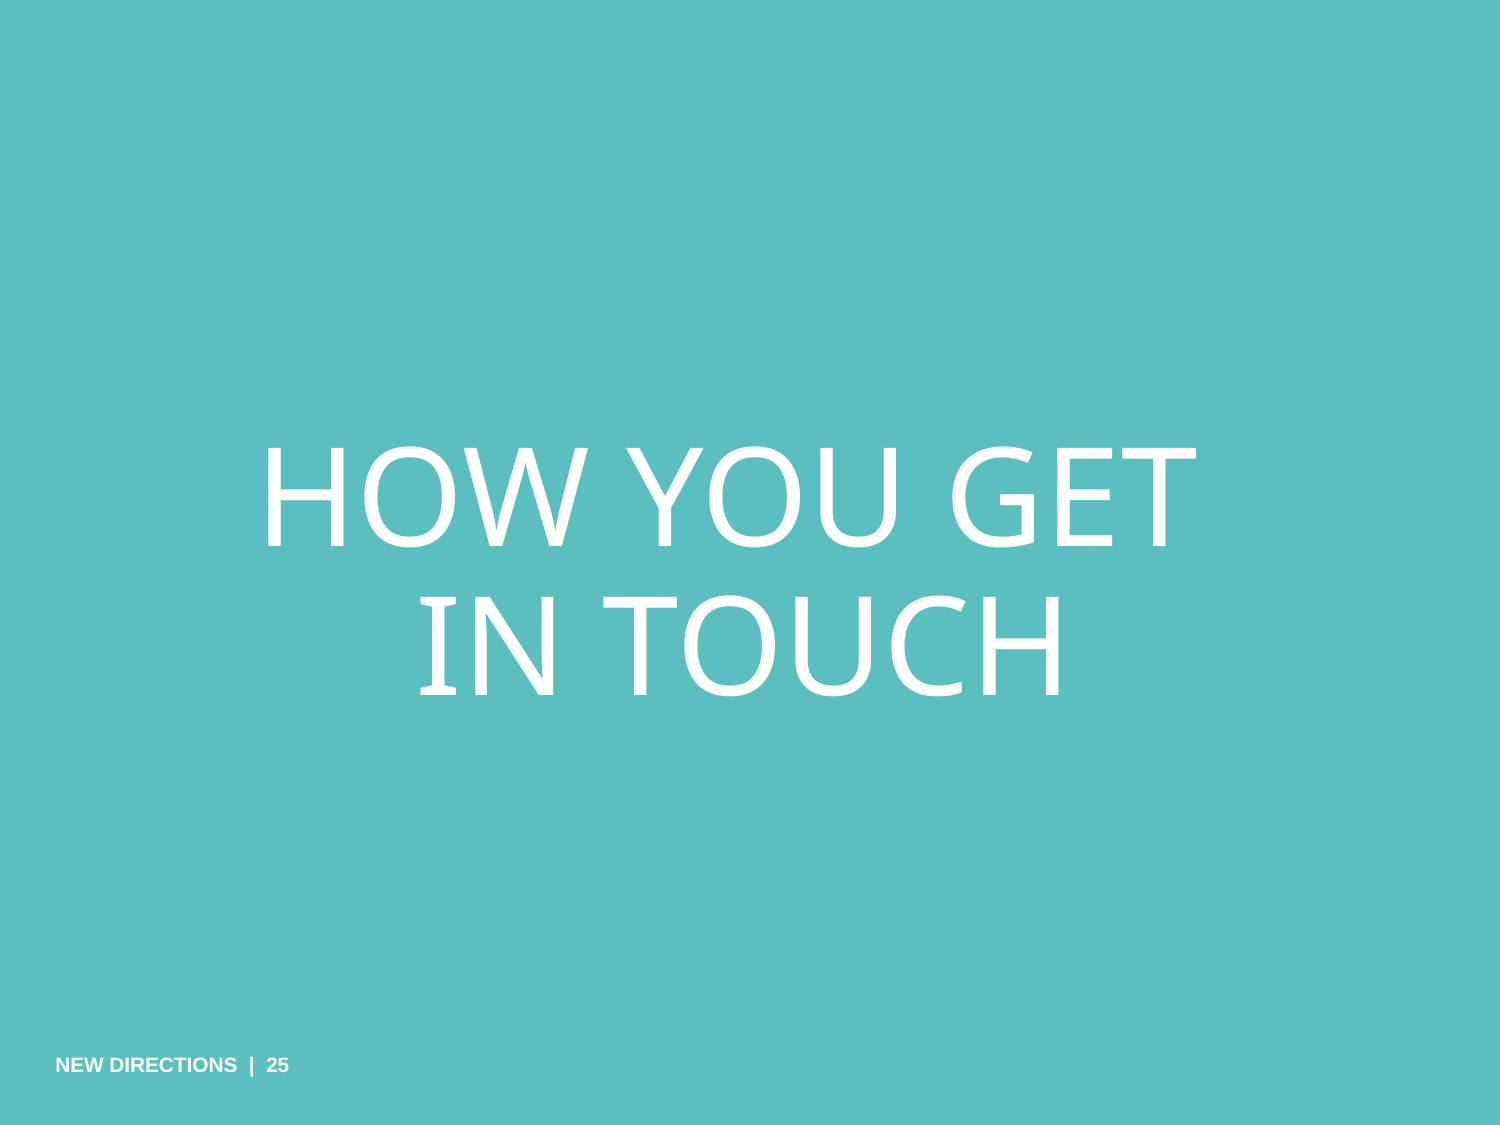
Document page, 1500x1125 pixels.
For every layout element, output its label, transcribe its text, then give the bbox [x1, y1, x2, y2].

list HOW YOU GET IN TOUCH [65, 65, 1424, 982]
